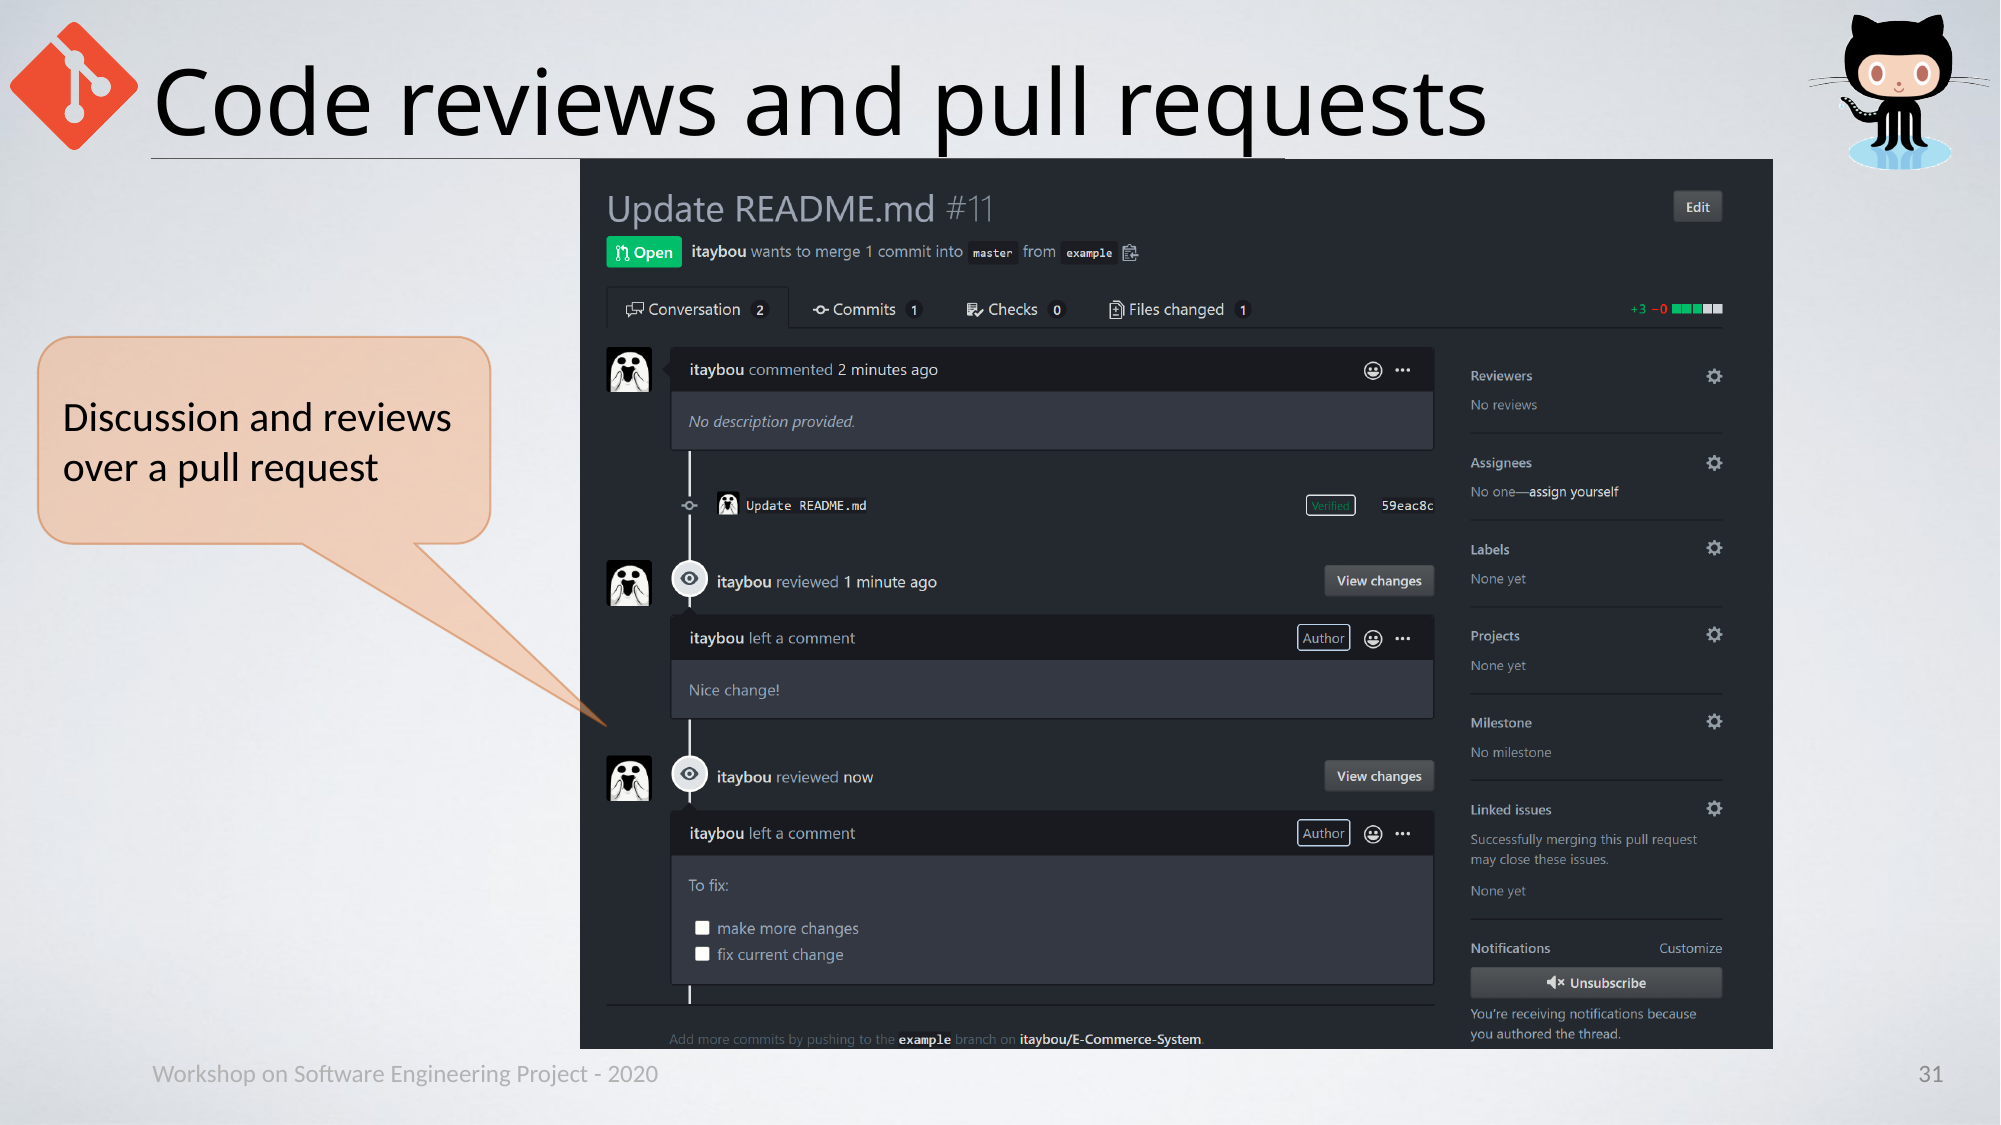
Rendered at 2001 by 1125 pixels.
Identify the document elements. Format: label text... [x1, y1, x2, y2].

text_box Discussion and reviews over a pull request [36, 335, 580, 712]
title Code reviews and pull requests [137, 0, 1863, 215]
slide_number 31 [1508, 1042, 1959, 1103]
picture [0, 0, 2001, 1125]
footer Workshop on Software Engineering Project - 2020 [137, 1042, 813, 1103]
